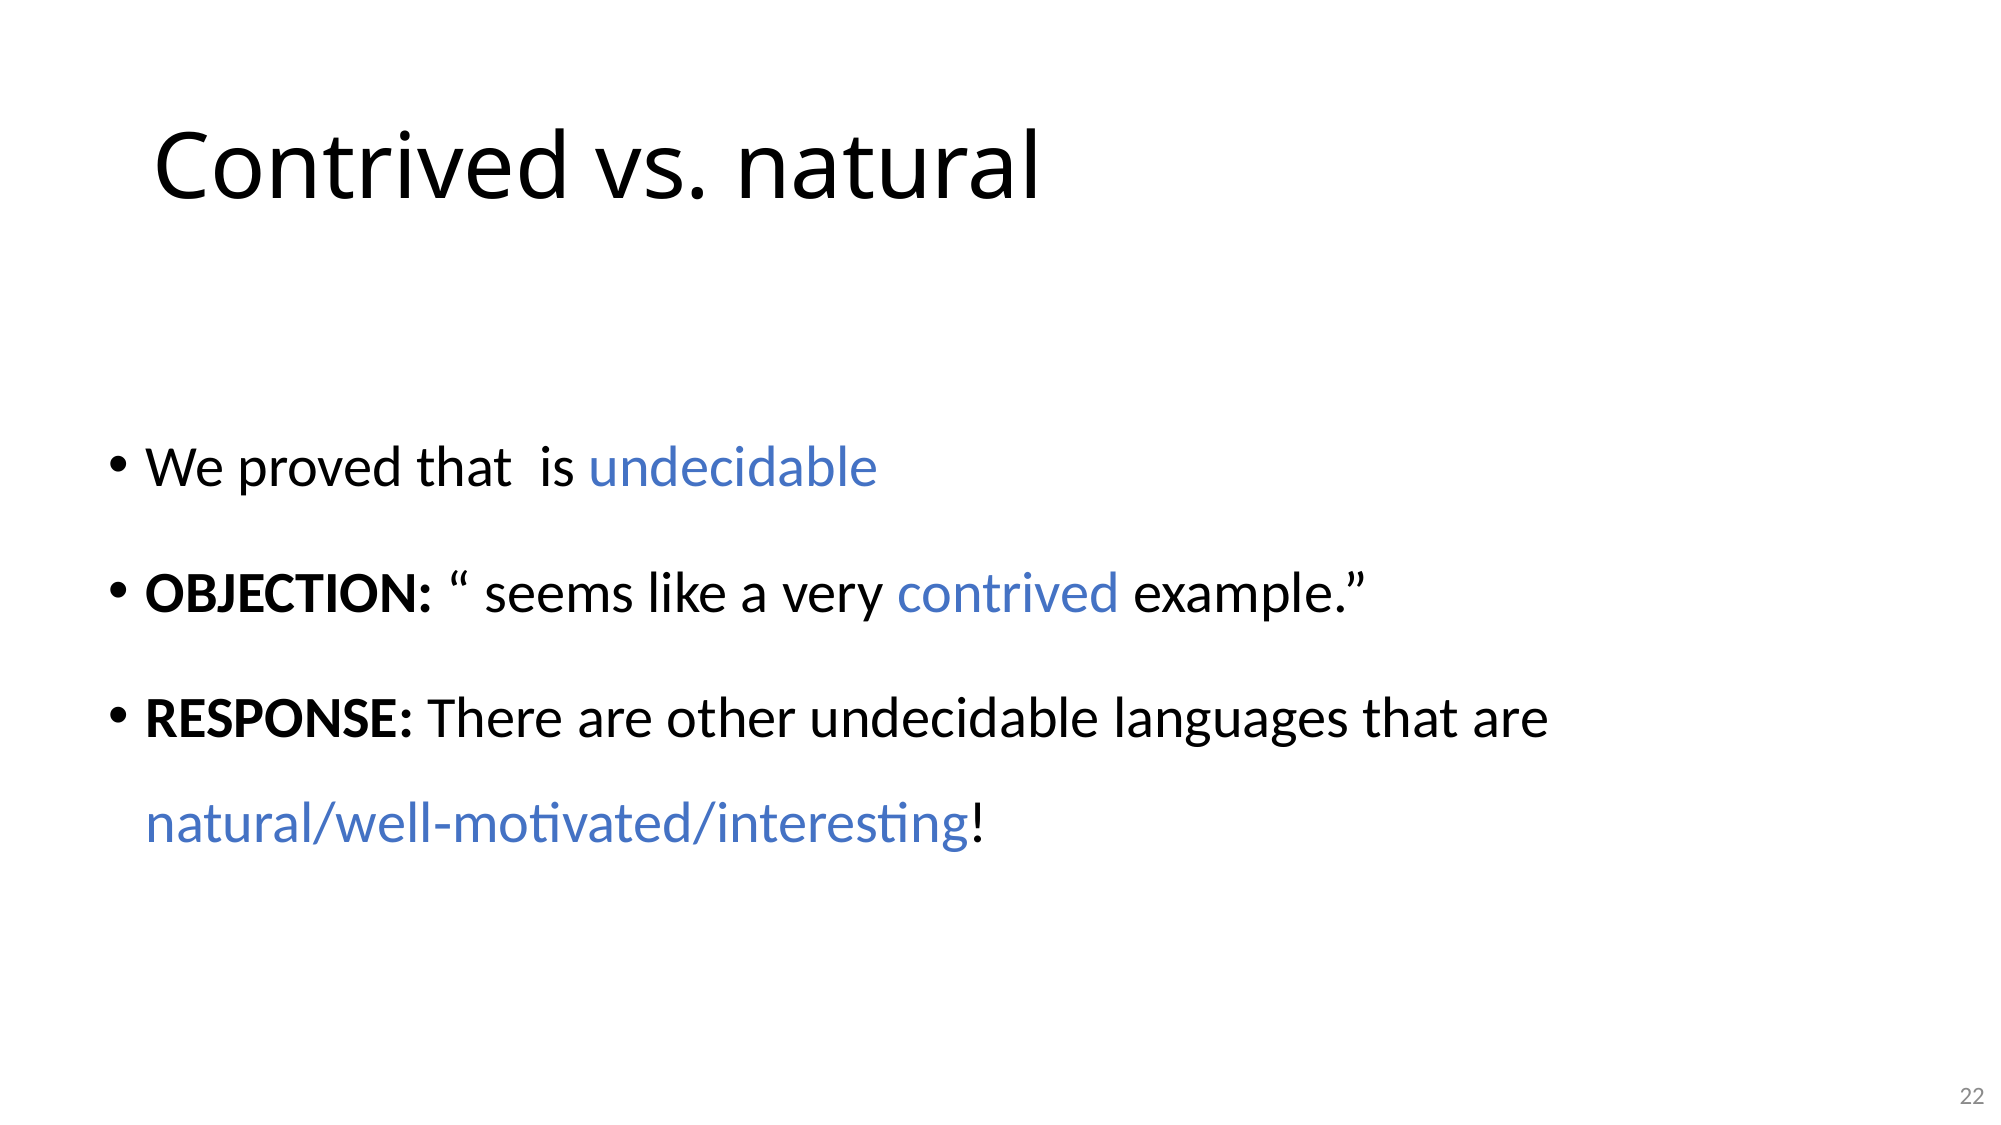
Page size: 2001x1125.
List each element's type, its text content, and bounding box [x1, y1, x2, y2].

slide_number 22 [1550, 1064, 2000, 1125]
title Contrived vs. natural [137, 59, 1863, 278]
